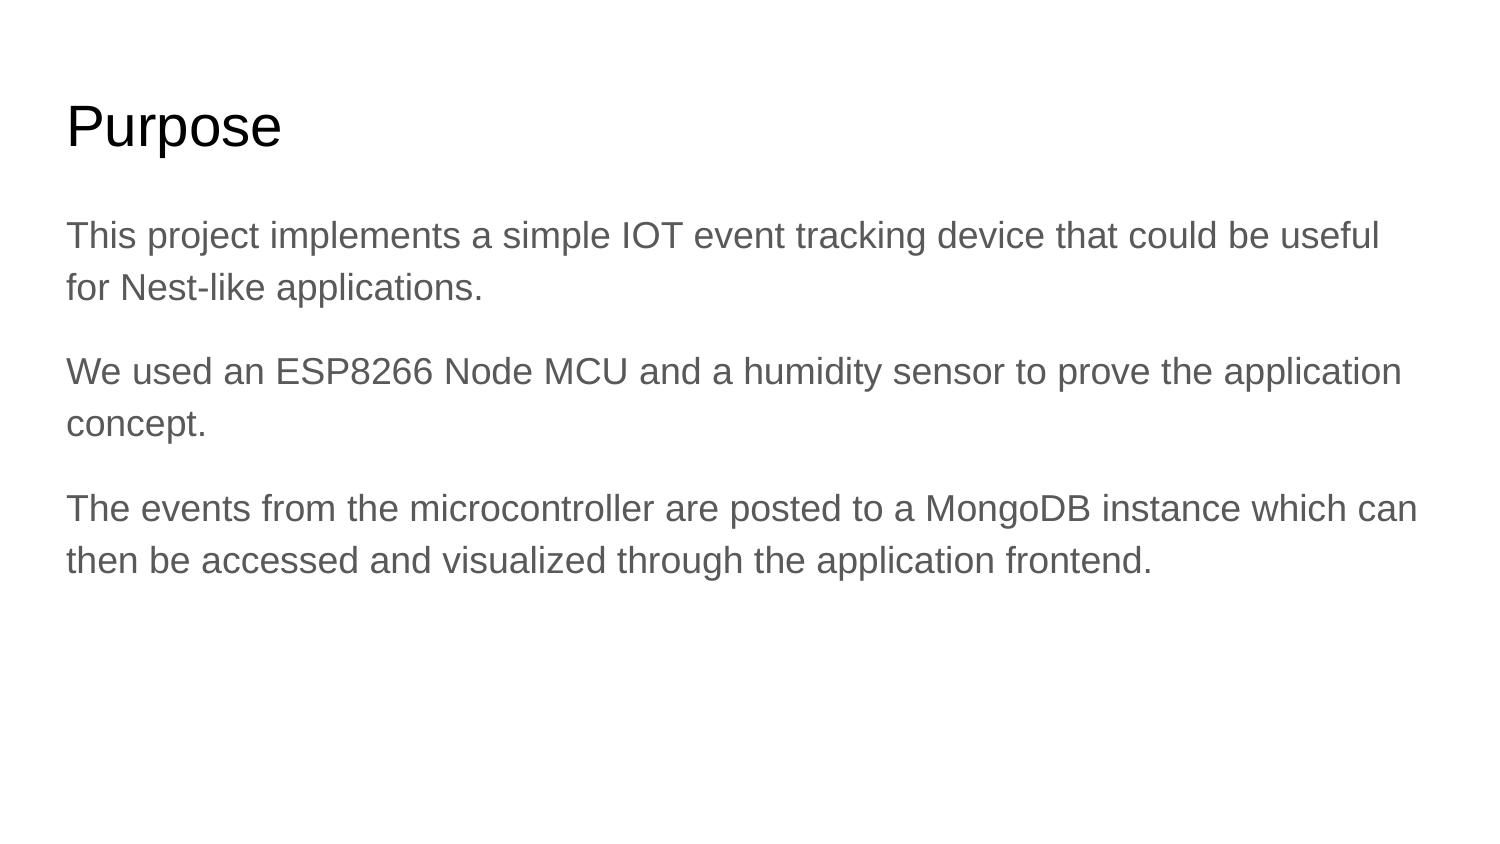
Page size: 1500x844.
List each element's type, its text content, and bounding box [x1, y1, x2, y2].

list This project implements a simple IOT event tracking device that could be useful for Nest-like applications. We used an ESP8266 Node MCU and a humidity sensor to prove the application concept. The events from the microcontroller are posted to a MongoDB instance which can then be accessed and visualized through the application frontend. [51, 189, 1449, 750]
title Purpose [51, 72, 1449, 167]
